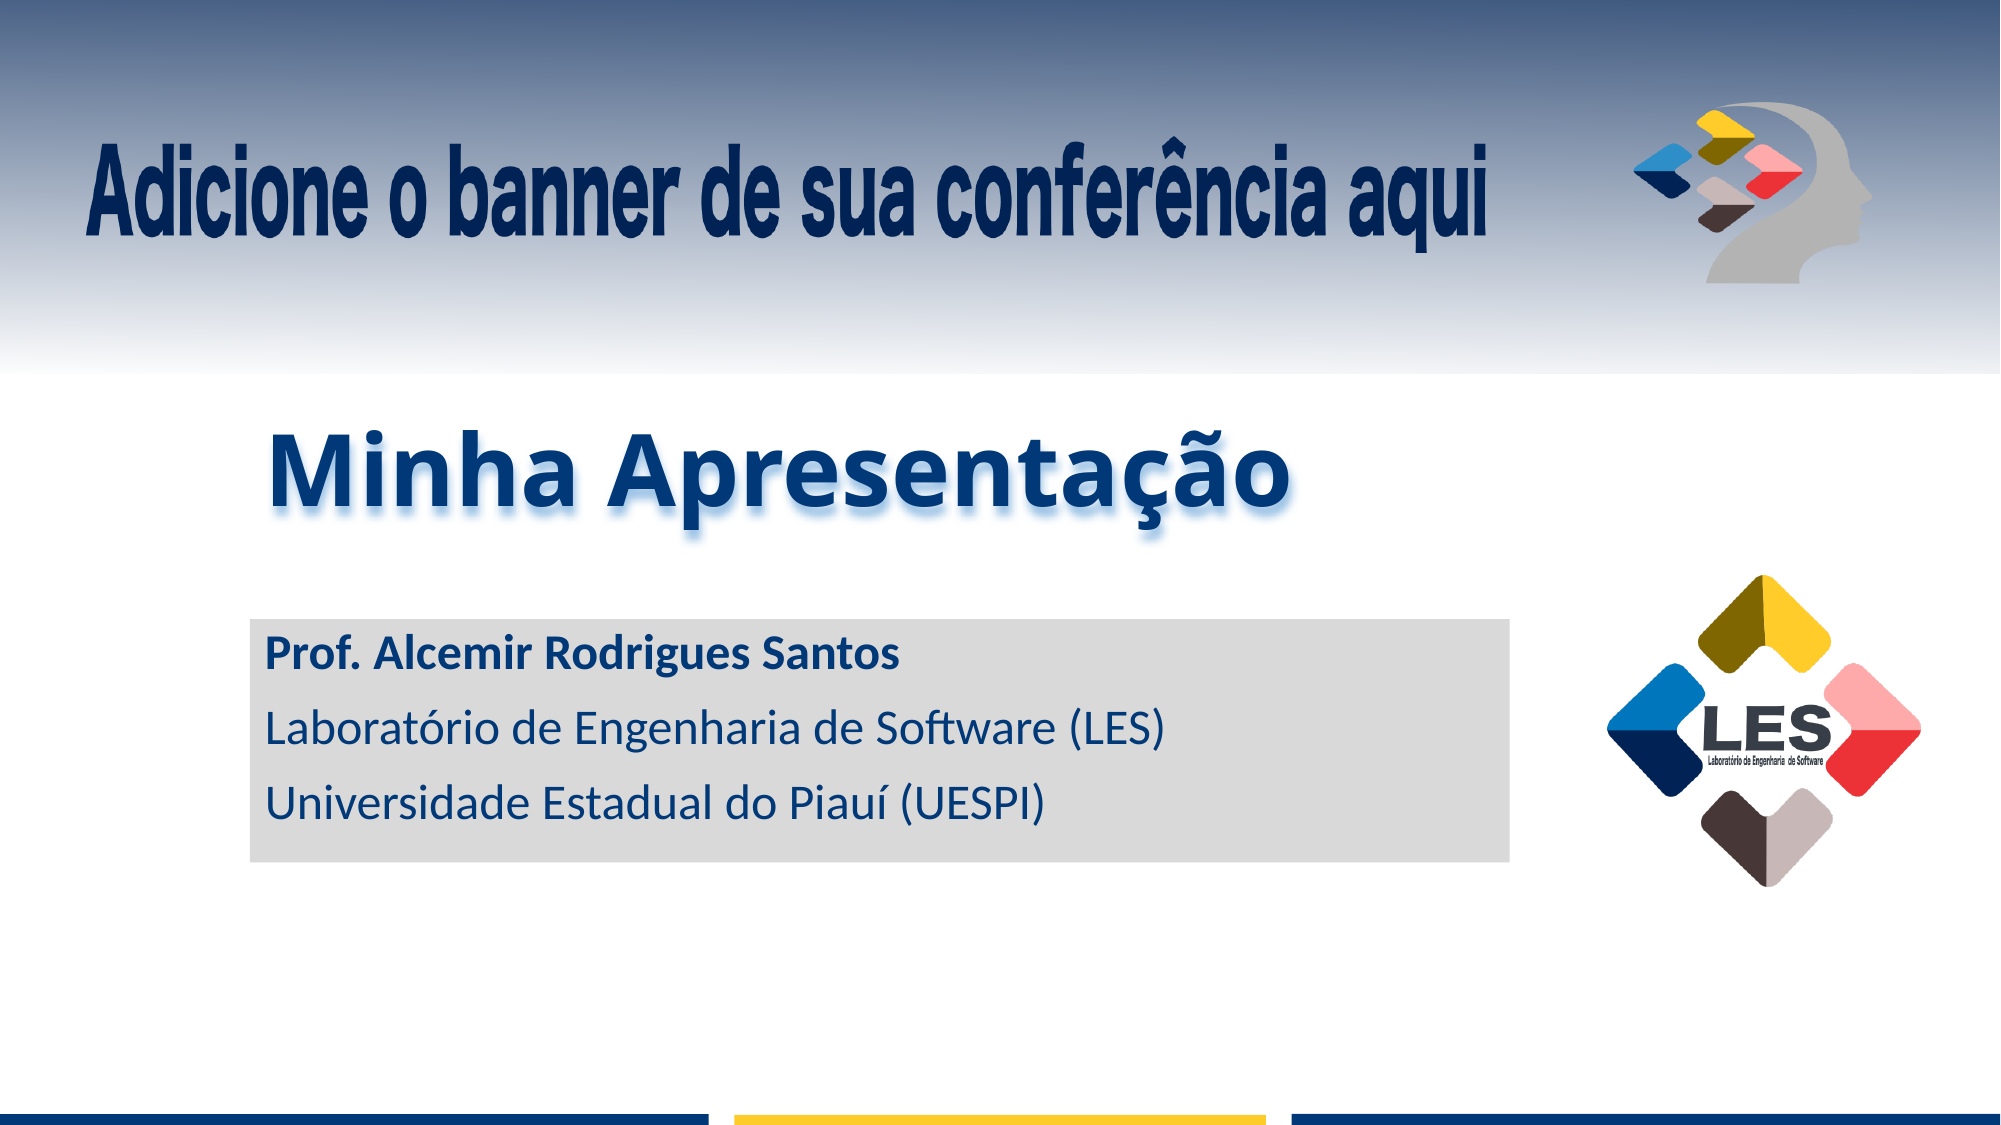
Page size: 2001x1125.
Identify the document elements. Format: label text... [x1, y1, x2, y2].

picture [1607, 575, 1921, 887]
title Minha Apresentação [249, 374, 1750, 576]
picture [0, 0, 2000, 374]
subtitle Prof. Alcemir Rodrigues Santos Laboratório de Engenharia de Software (LES) Universidade Estadual do Piauí (UESPI) [249, 619, 1510, 863]
